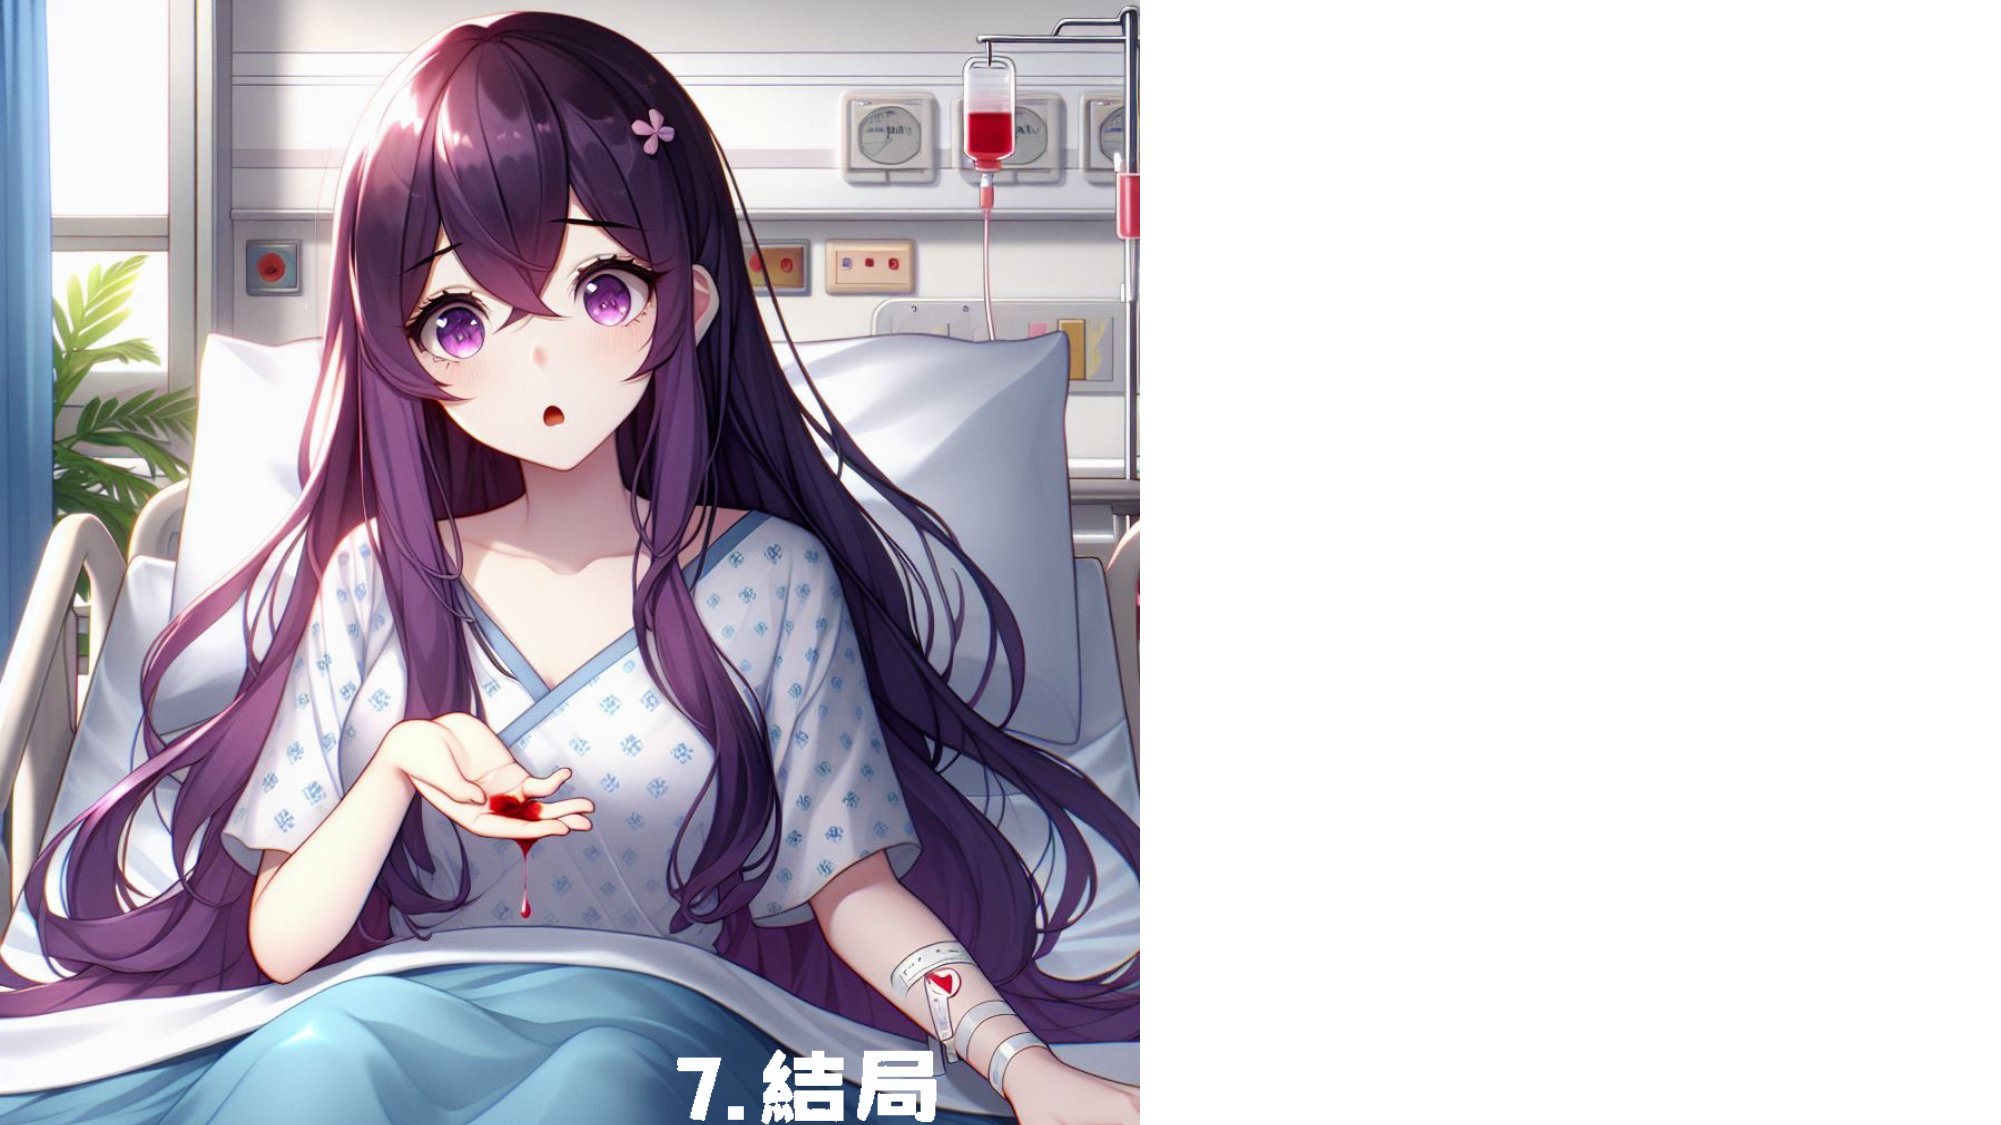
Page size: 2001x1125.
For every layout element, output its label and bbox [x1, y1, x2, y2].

list [0, 0, 1141, 1125]
picture [616, 79, 1034, 1125]
